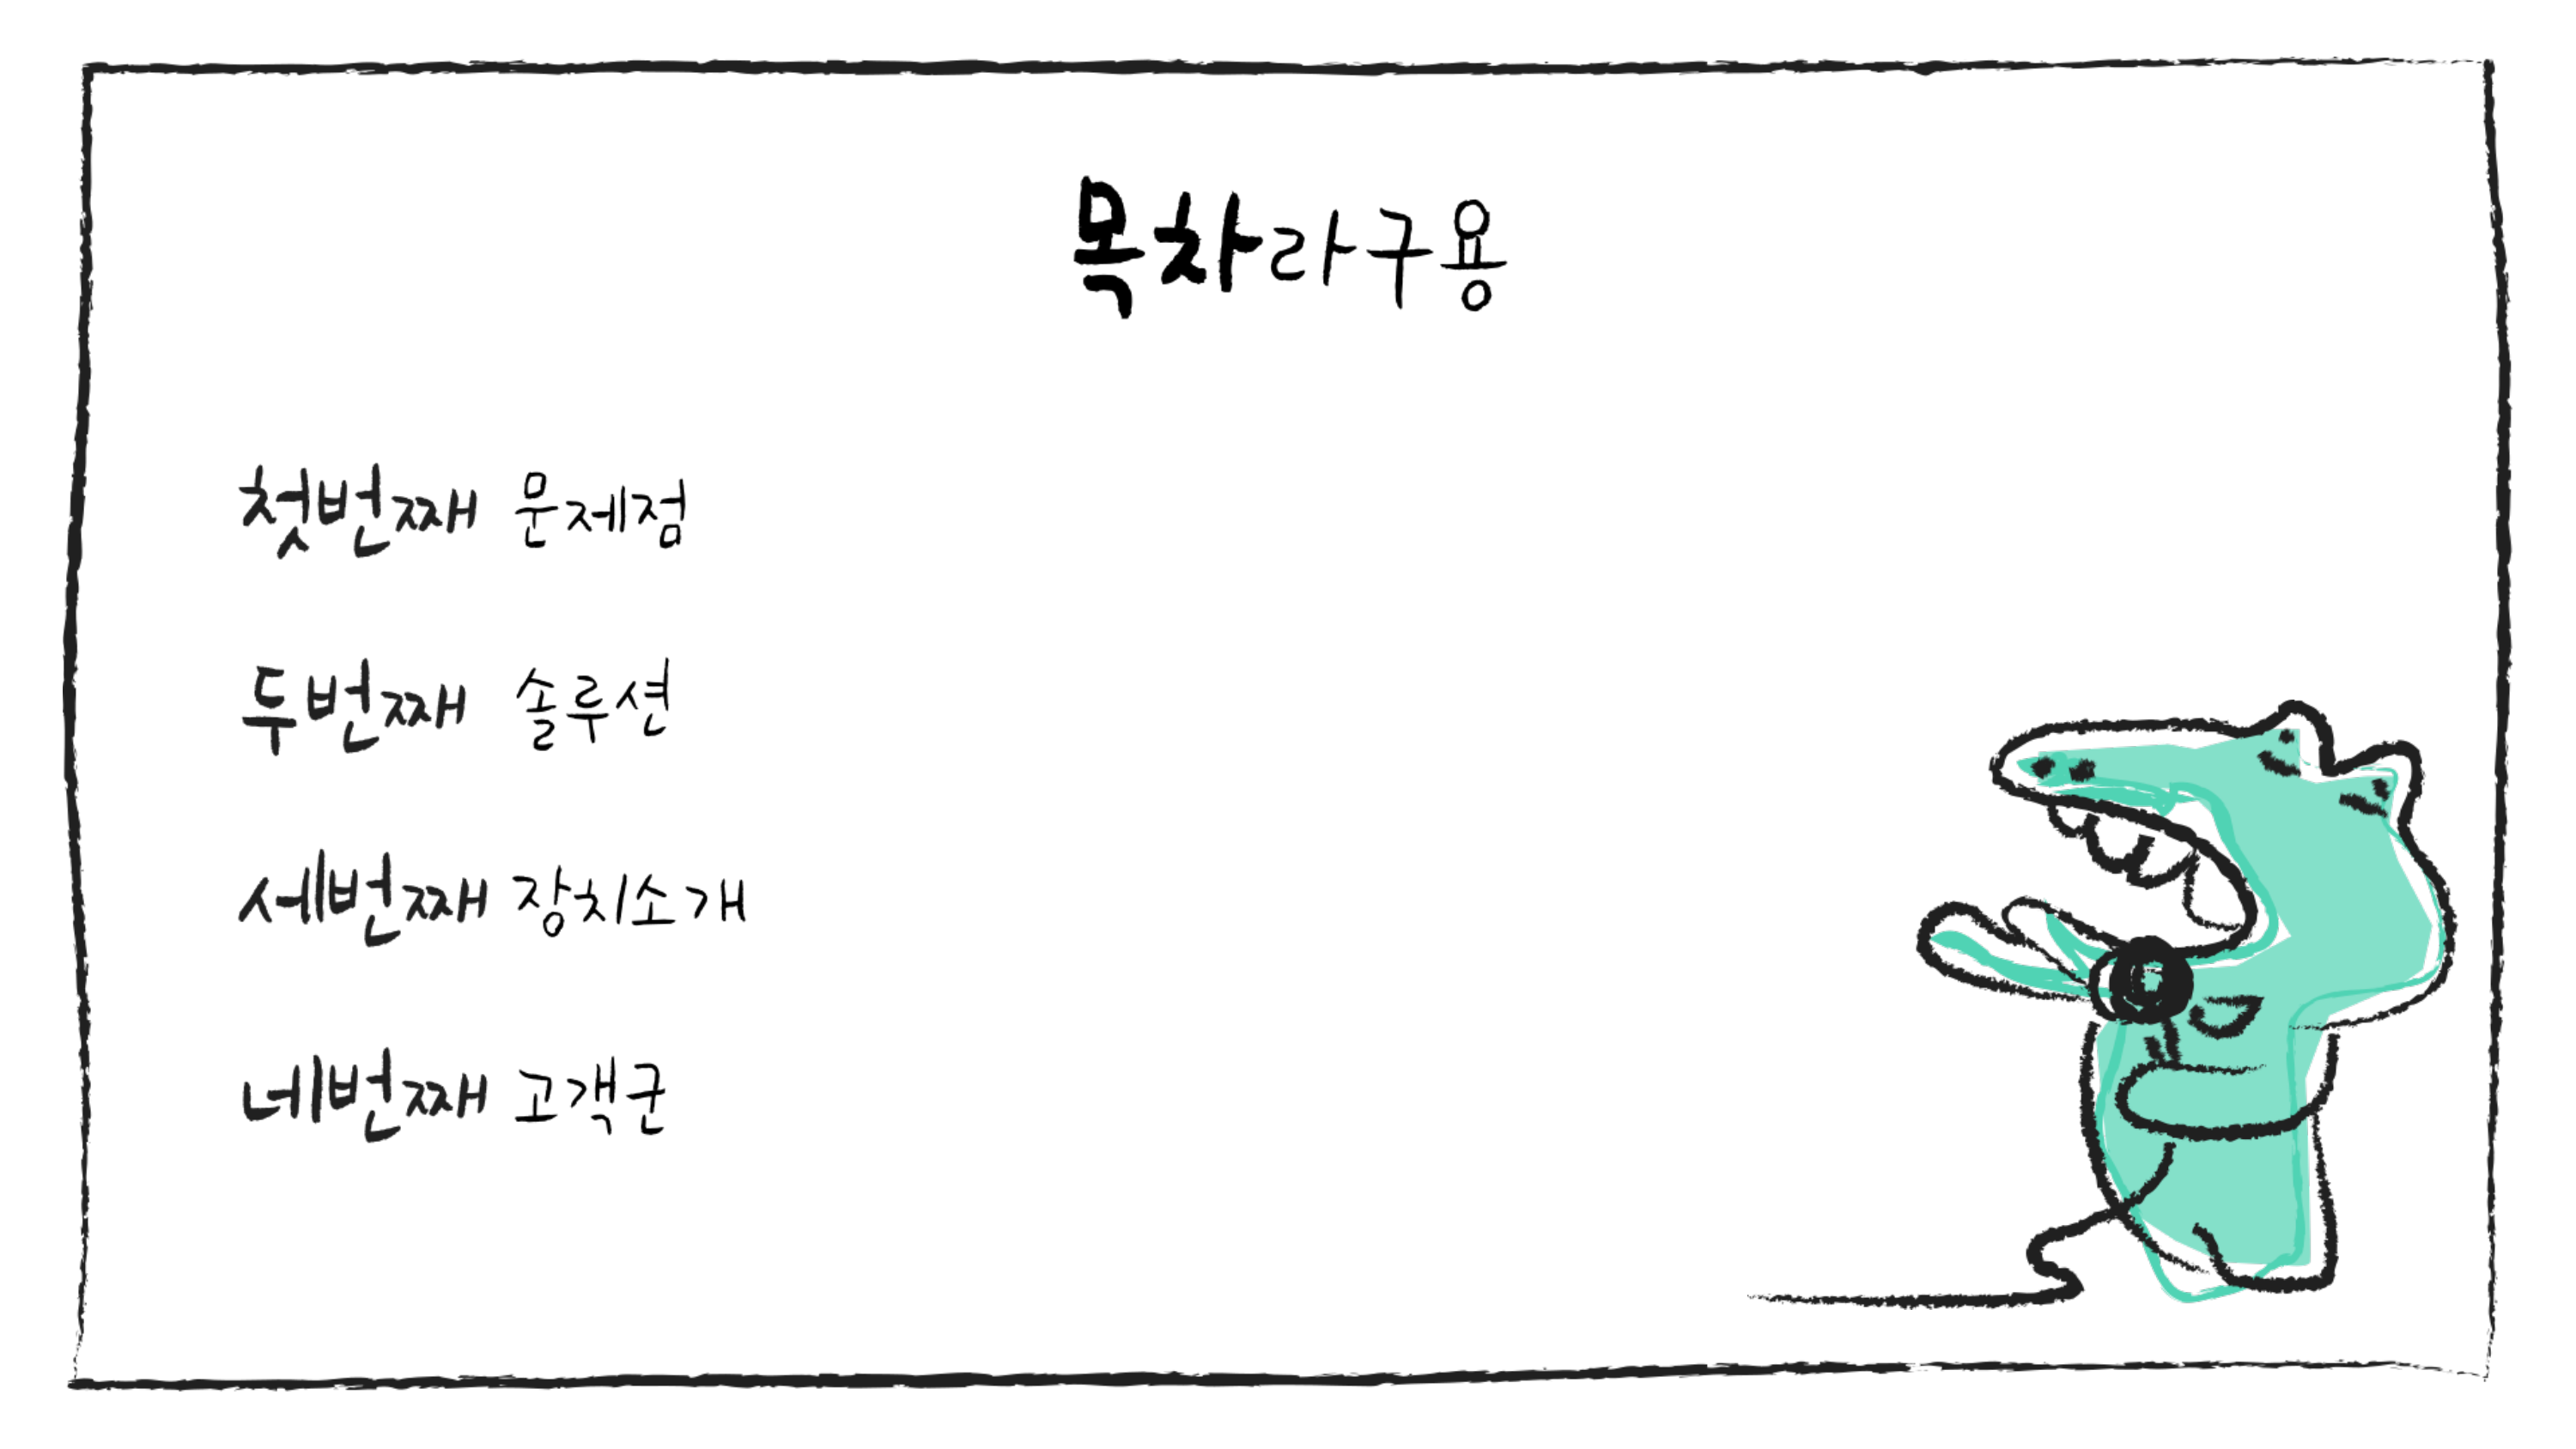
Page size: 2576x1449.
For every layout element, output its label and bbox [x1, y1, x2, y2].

text_box [1747, 700, 2458, 1311]
text_box [239, 828, 1315, 979]
text_box [63, 56, 2513, 1392]
text_box [239, 634, 1315, 785]
picture [641, 60, 1856, 490]
text_box [239, 1023, 1315, 1174]
text_box [239, 439, 1315, 591]
